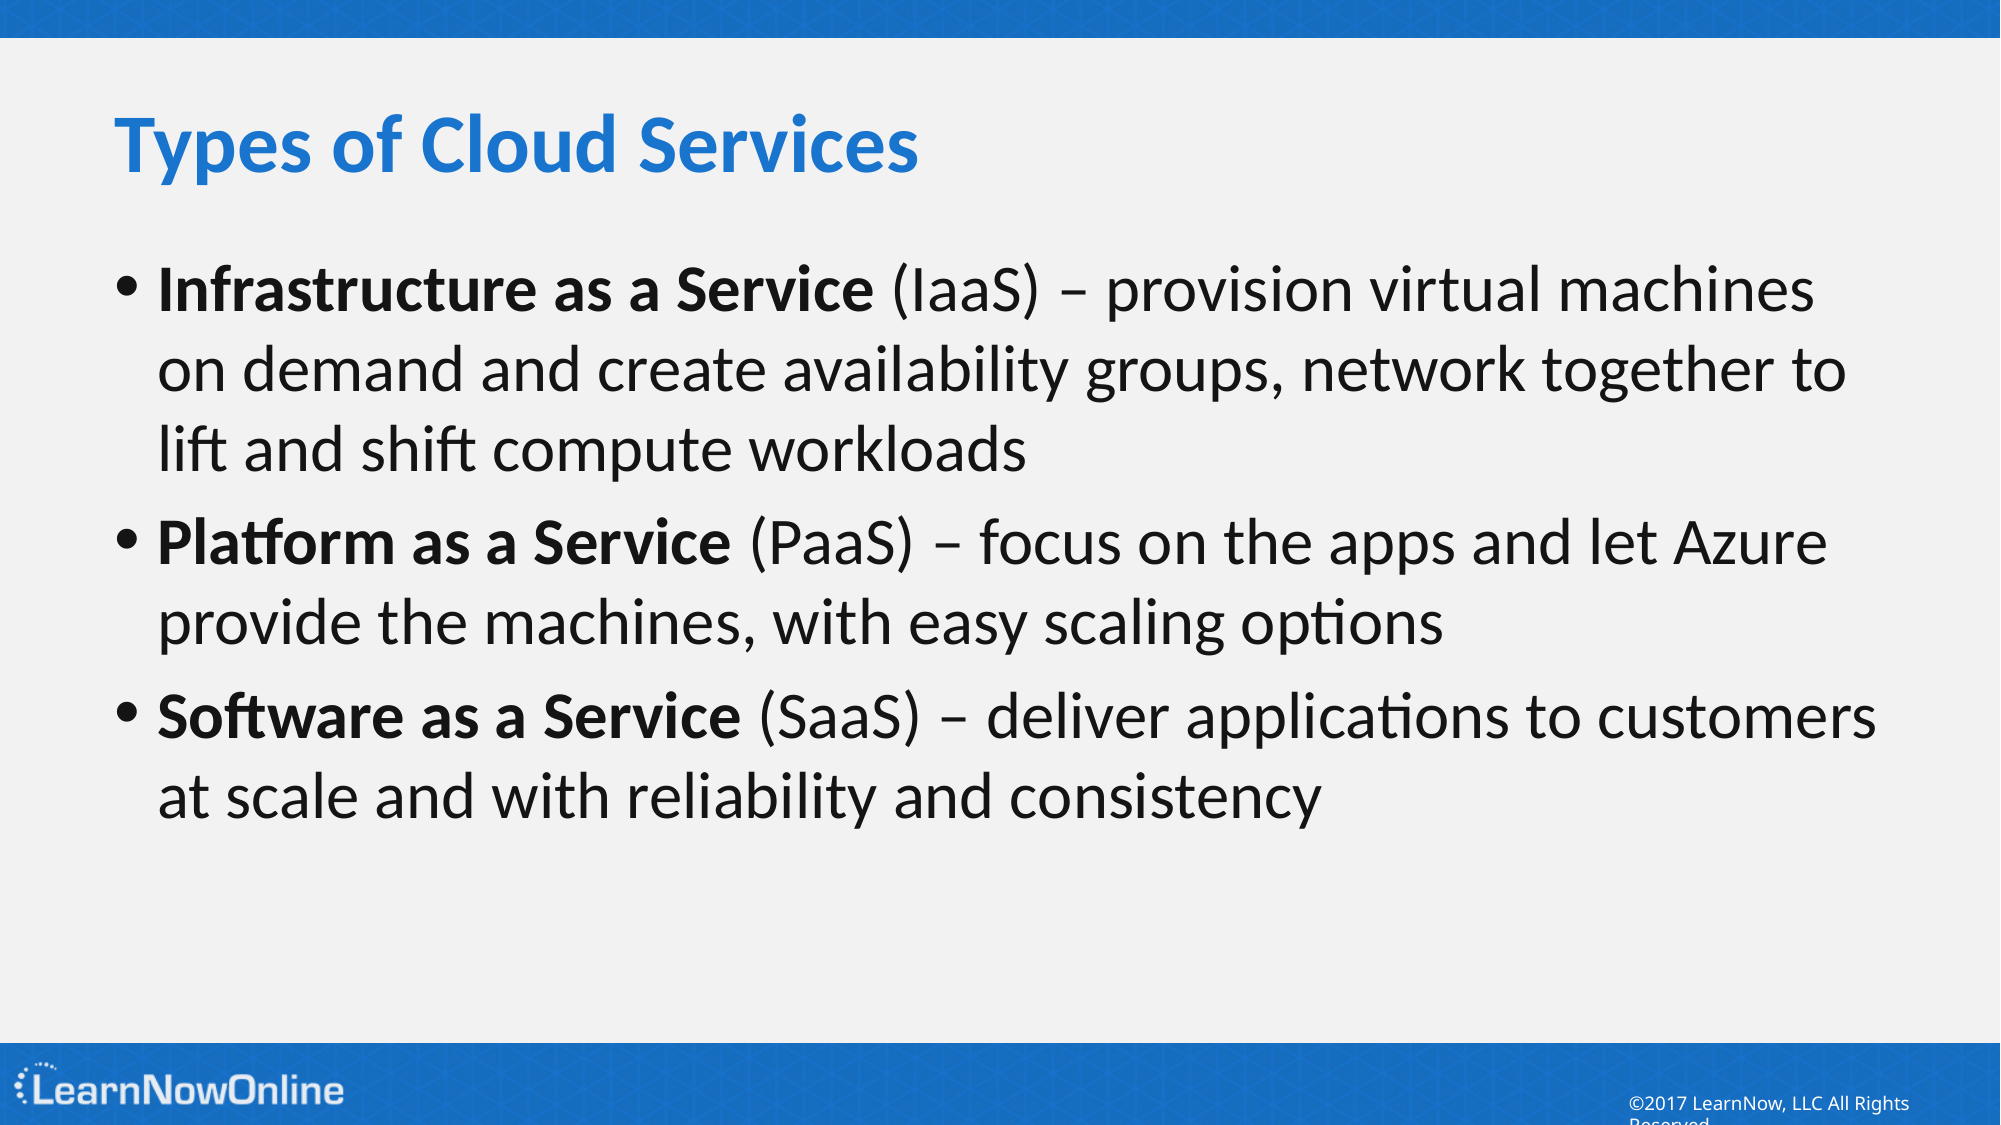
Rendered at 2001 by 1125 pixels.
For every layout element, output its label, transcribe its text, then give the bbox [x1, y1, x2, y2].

picture [0, 1043, 2000, 1125]
title Types of Cloud Services [99, 45, 1900, 233]
picture [0, 0, 2000, 38]
list Infrastructure as a Service (IaaS) – provision virtual machines on demand and create availability groups, network together to lift and shift compute workloads Platform as a Service (PaaS) – focus on the apps and let Azure provide the machines, with easy scaling options Software as a Service (SaaS) – deliver applications to customers at scale and with reliability and consistency [99, 237, 1900, 963]
